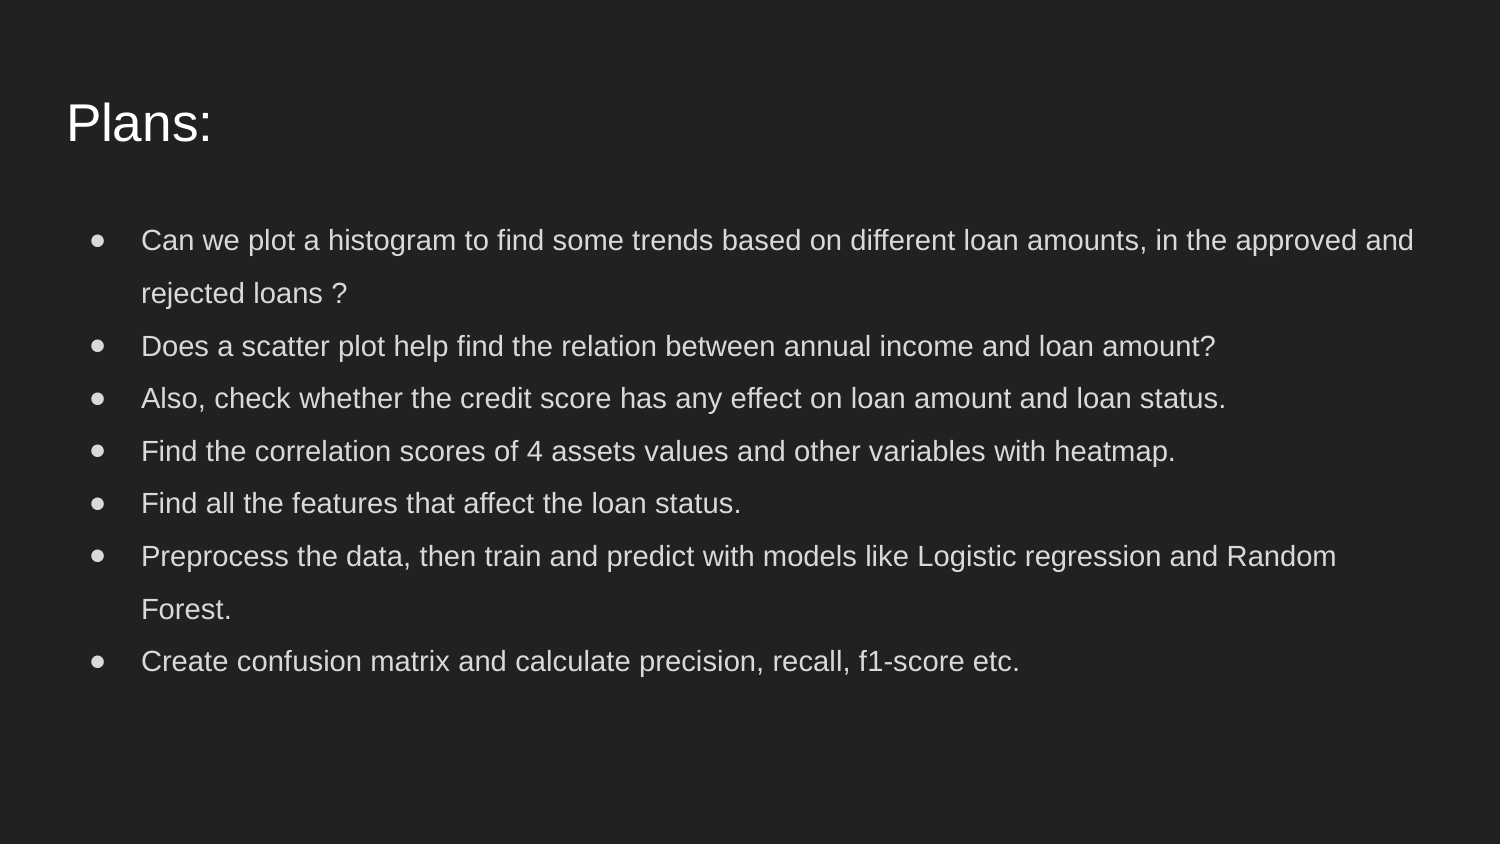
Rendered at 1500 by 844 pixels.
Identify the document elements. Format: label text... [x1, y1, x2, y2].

list Can we plot a histogram to find some trends based on different loan amounts, in the approved and rejected loans ? Does a scatter plot help find the relation between annual income and loan amount? Also, check whether the credit score has any effect on loan amount and loan status. Find the correlation scores of 4 assets values and other variables with heatmap. Find all the features that affect the loan status. Preprocess the data, then train and predict with models like Logistic regression and Random Forest. Create confusion matrix and calculate precision, recall, f1-score etc. [51, 189, 1449, 750]
title Plans: [51, 72, 1449, 167]
